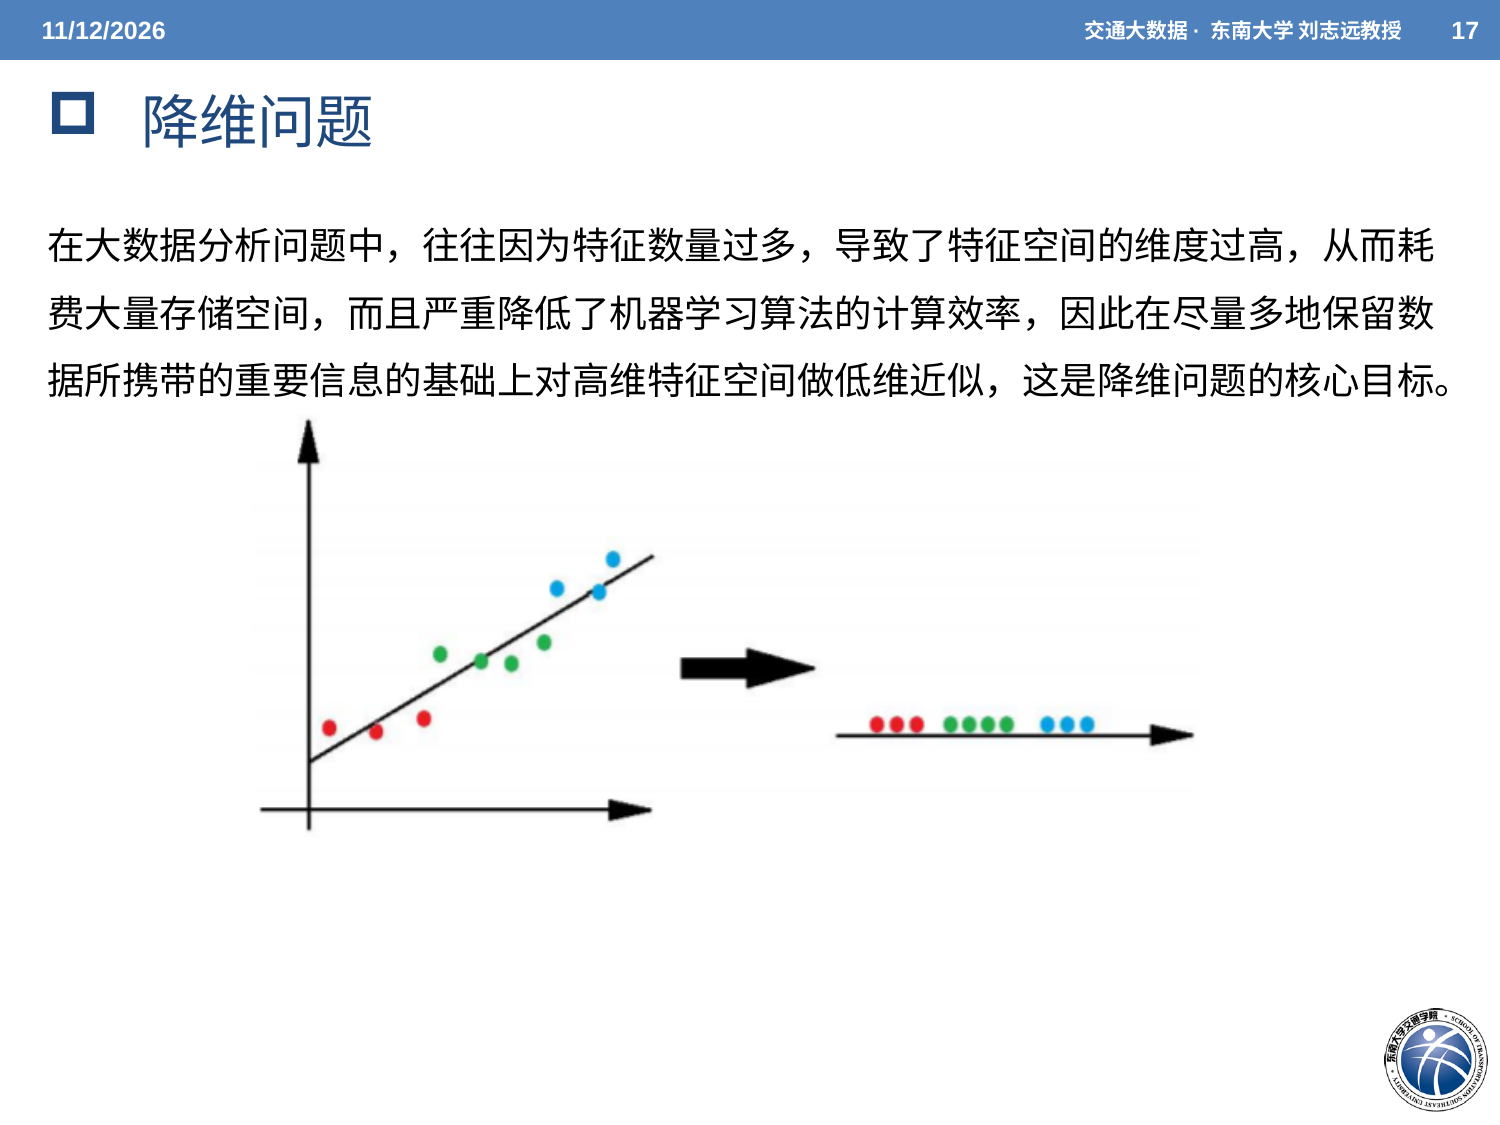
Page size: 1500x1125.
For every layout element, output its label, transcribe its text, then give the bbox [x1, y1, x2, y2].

slide_number 17 [1436, 2, 1500, 58]
footer 交通大数据· 东南大学 刘志远教授 [624, 2, 1418, 58]
picture [178, 405, 1337, 857]
text_box 降维问题 [32, 77, 971, 163]
picture [1384, 1008, 1489, 1112]
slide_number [26, 2, 502, 58]
text_box 在大数据分析问题中，往往因为特征数量过多，导致了特征空间的维度过高，从而耗费大量存储空间，而且严重降低了机器学习算法的计算效率，因此在尽量多地保留数据所携带的重要信息的基础上对高维特征空间做低维近似，这是降维问题的核心目标。 [32, 192, 1456, 410]
